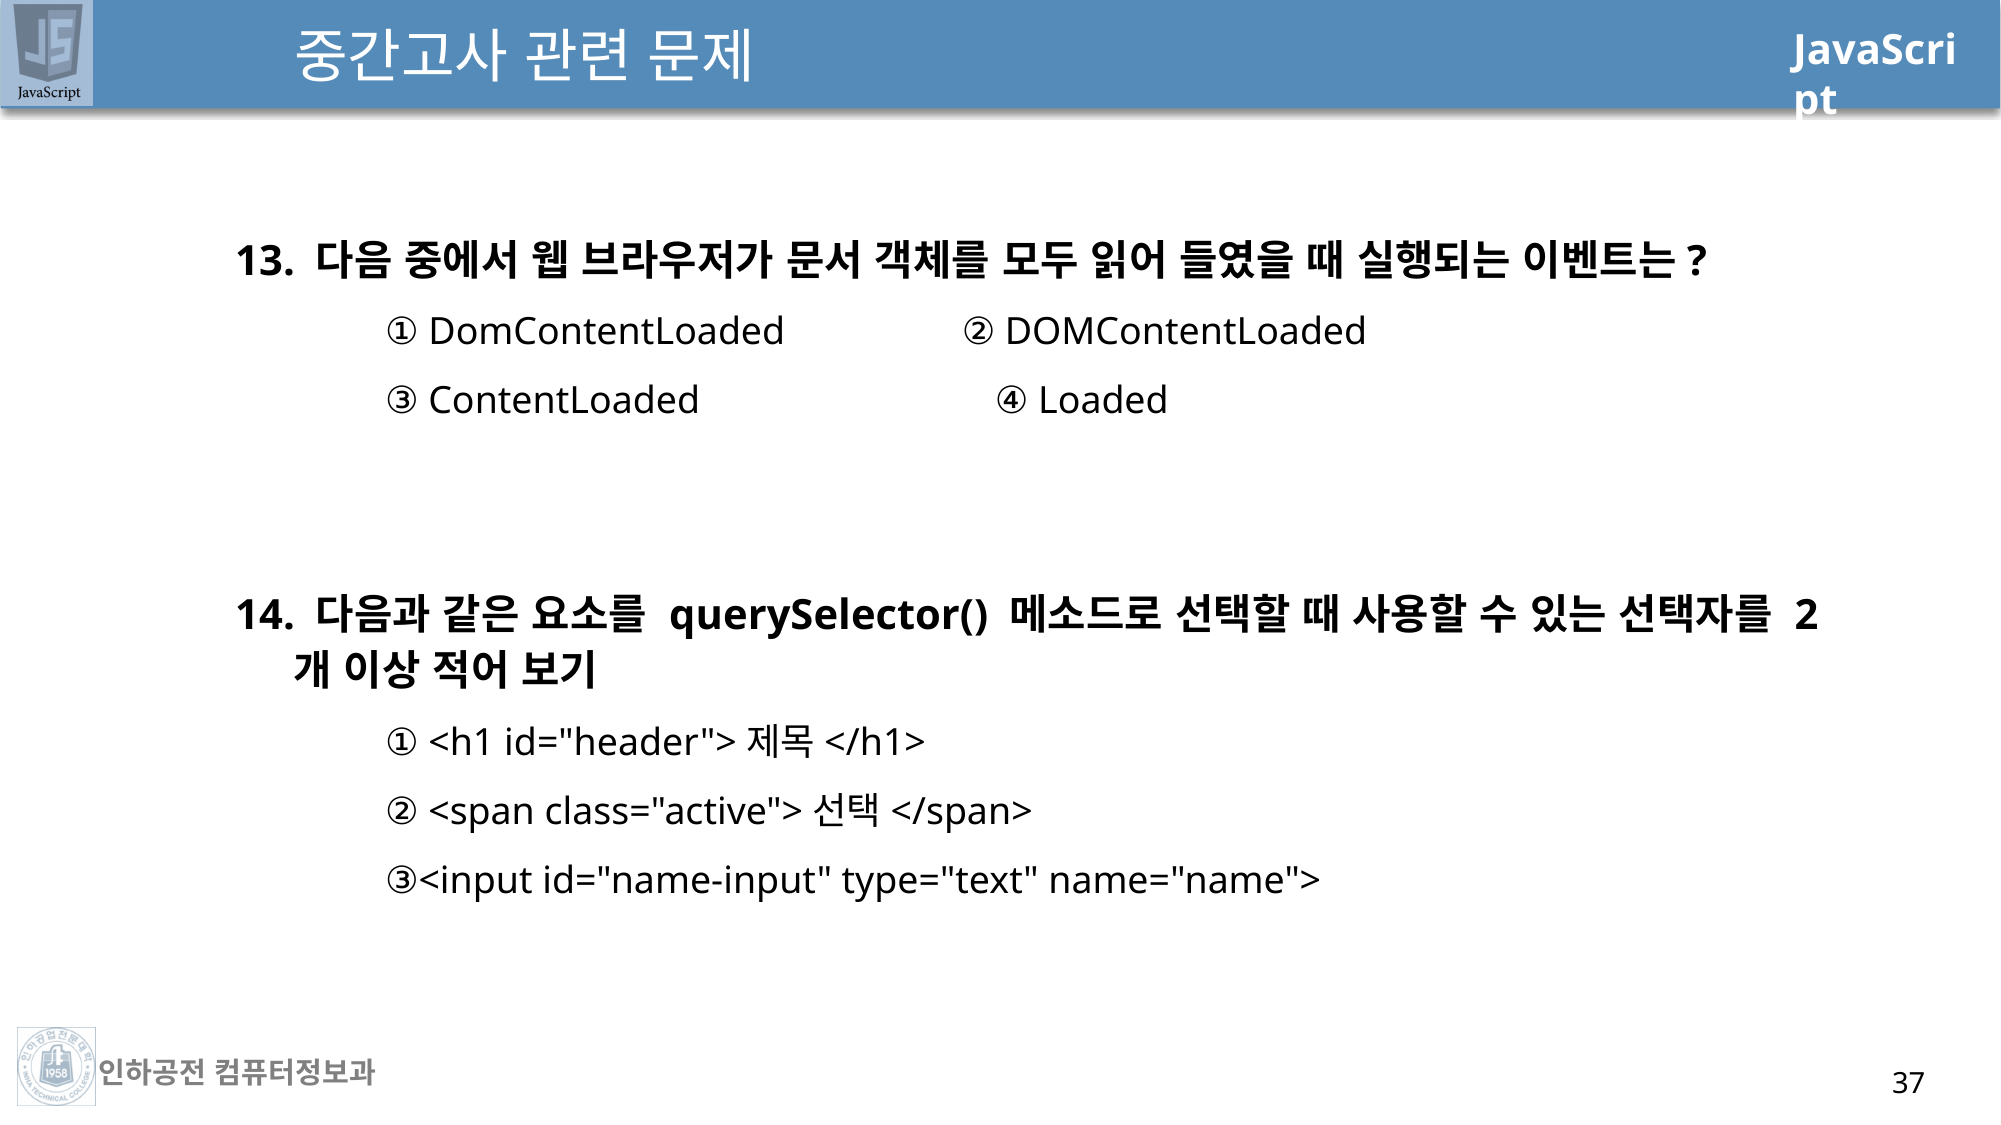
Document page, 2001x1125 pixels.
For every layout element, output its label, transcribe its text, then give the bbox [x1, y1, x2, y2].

title 중간고사 관련 문제 [279, 7, 1390, 102]
text_box 13. 다음 중에서 웹 브라우저가 문서 객체를 모두 읽어 들였을 때 실행되는 이벤트는? ① DomContentLoaded ② DOMContentLoaded ③ ContentLoaded ④ Loaded [220, 219, 1851, 429]
text_box 14. 다음과 같은 요소를 querySelector() 메소드로 선택할 때 사용할 수 있는 선택자를 2개 이상 적어 보기 ① <h1 id="header">제목</h1> ② <span class="active">선택</span> ③<input id="name-input" type="text" name="name"> [220, 574, 1839, 908]
